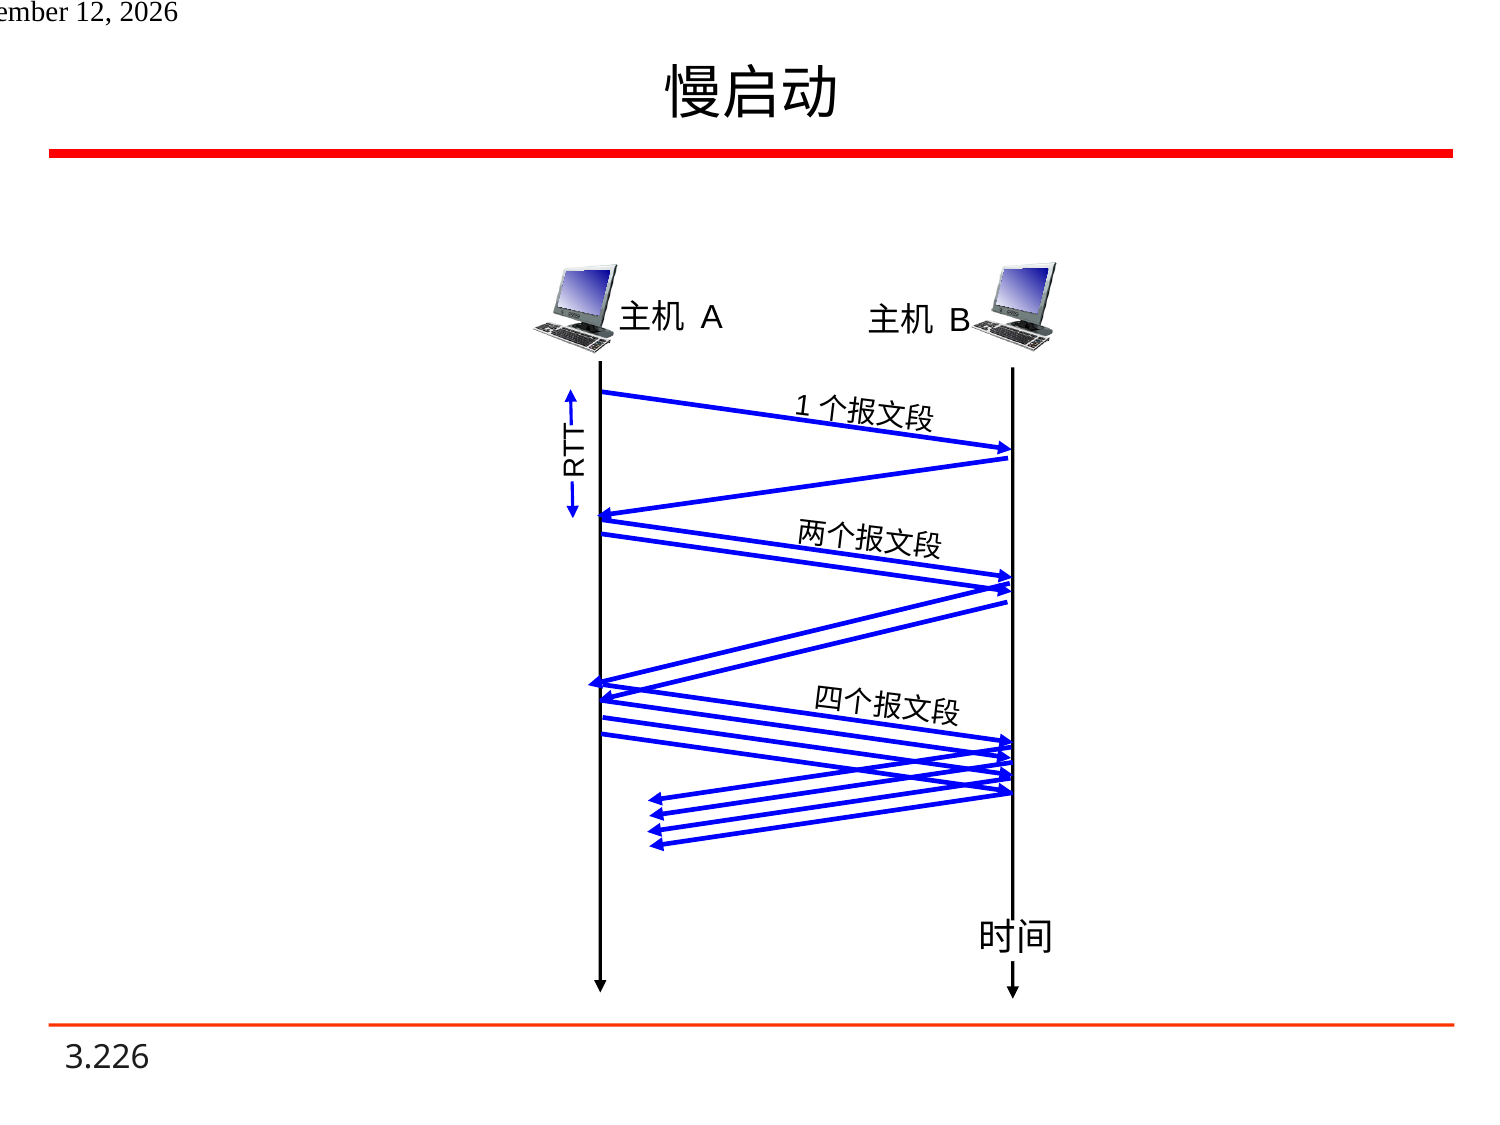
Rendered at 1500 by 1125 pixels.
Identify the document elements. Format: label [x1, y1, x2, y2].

text_box [512, 260, 738, 360]
text_box [547, 389, 597, 519]
text_box [852, 258, 1059, 358]
text_box [587, 361, 1070, 999]
title [59, 37, 1443, 143]
